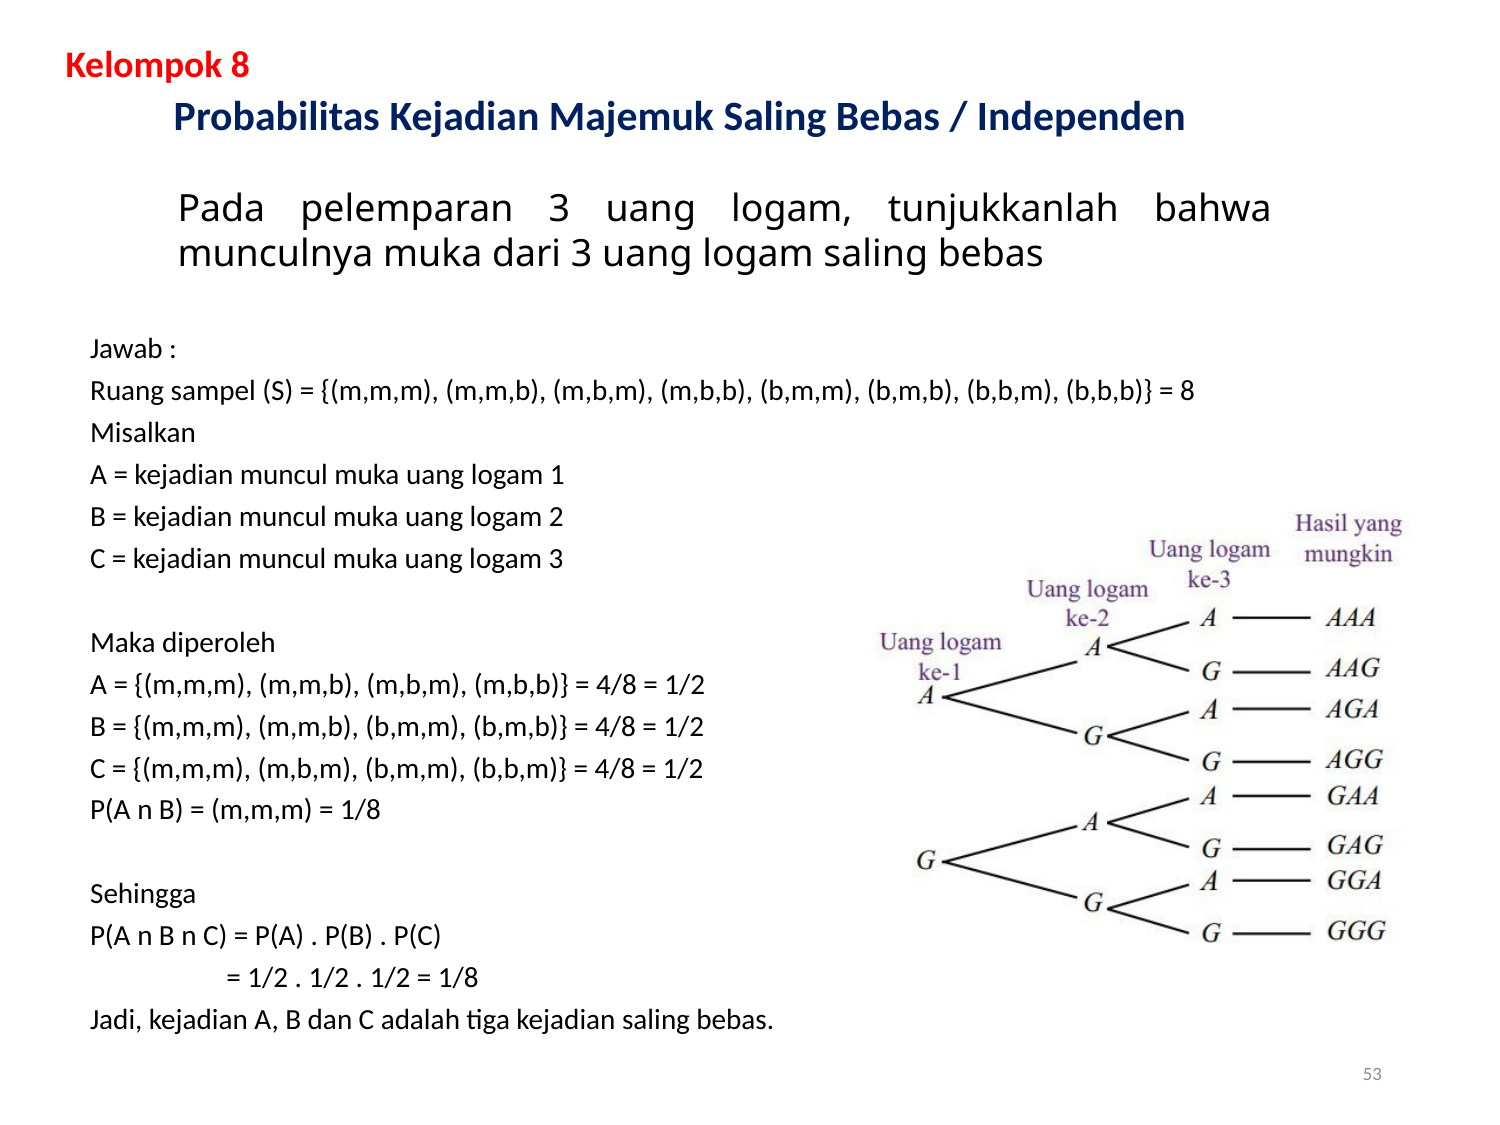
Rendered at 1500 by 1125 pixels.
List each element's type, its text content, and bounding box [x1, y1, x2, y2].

subtitle Jawab : Ruang sampel (S) = {(m,m,m), (m,m,b), (m,b,m), (m,b,b), (b,m,m), (b,m,b), (b,b,m), (b,b,b)} = 8 Misalkan A = kejadian muncul muka uang logam 1 B = kejadian muncul muka uang logam 2 C = kejadian muncul muka uang logam 3 Maka diperoleh A = {(m,m,m), (m,m,b), (m,b,m), (m,b,b)} = 4/8 = 1/2 B = {(m,m,m), (m,m,b), (b,m,m), (b,m,b)} = 4/8 = 1/2 C = {(m,m,m), (m,b,m), (b,m,m), (b,b,m)} = 4/8 = 1/2 P(A n B) = (m,m,m) = 1/8 Sehingga P(A n B n C) = P(A) . P(B) . P(C) = 1/2 . 1/2 . 1/2 = 1/8 Jadi, kejadian A, B dan C adalah tiga kejadian saling bebas. [75, 315, 1450, 1059]
text_box Probabilitas Kejadian Majemuk Saling Bebas / Independen [162, 99, 1288, 145]
text_box Kelompok 8 [50, 32, 266, 93]
title Pada pelemparan 3 uang logam, tunjukkanlah bahwa munculnya muka dari 3 uang logam saling bebas [162, 174, 1288, 282]
slide_number 53 [1059, 1042, 1397, 1103]
picture [874, 511, 1412, 950]
